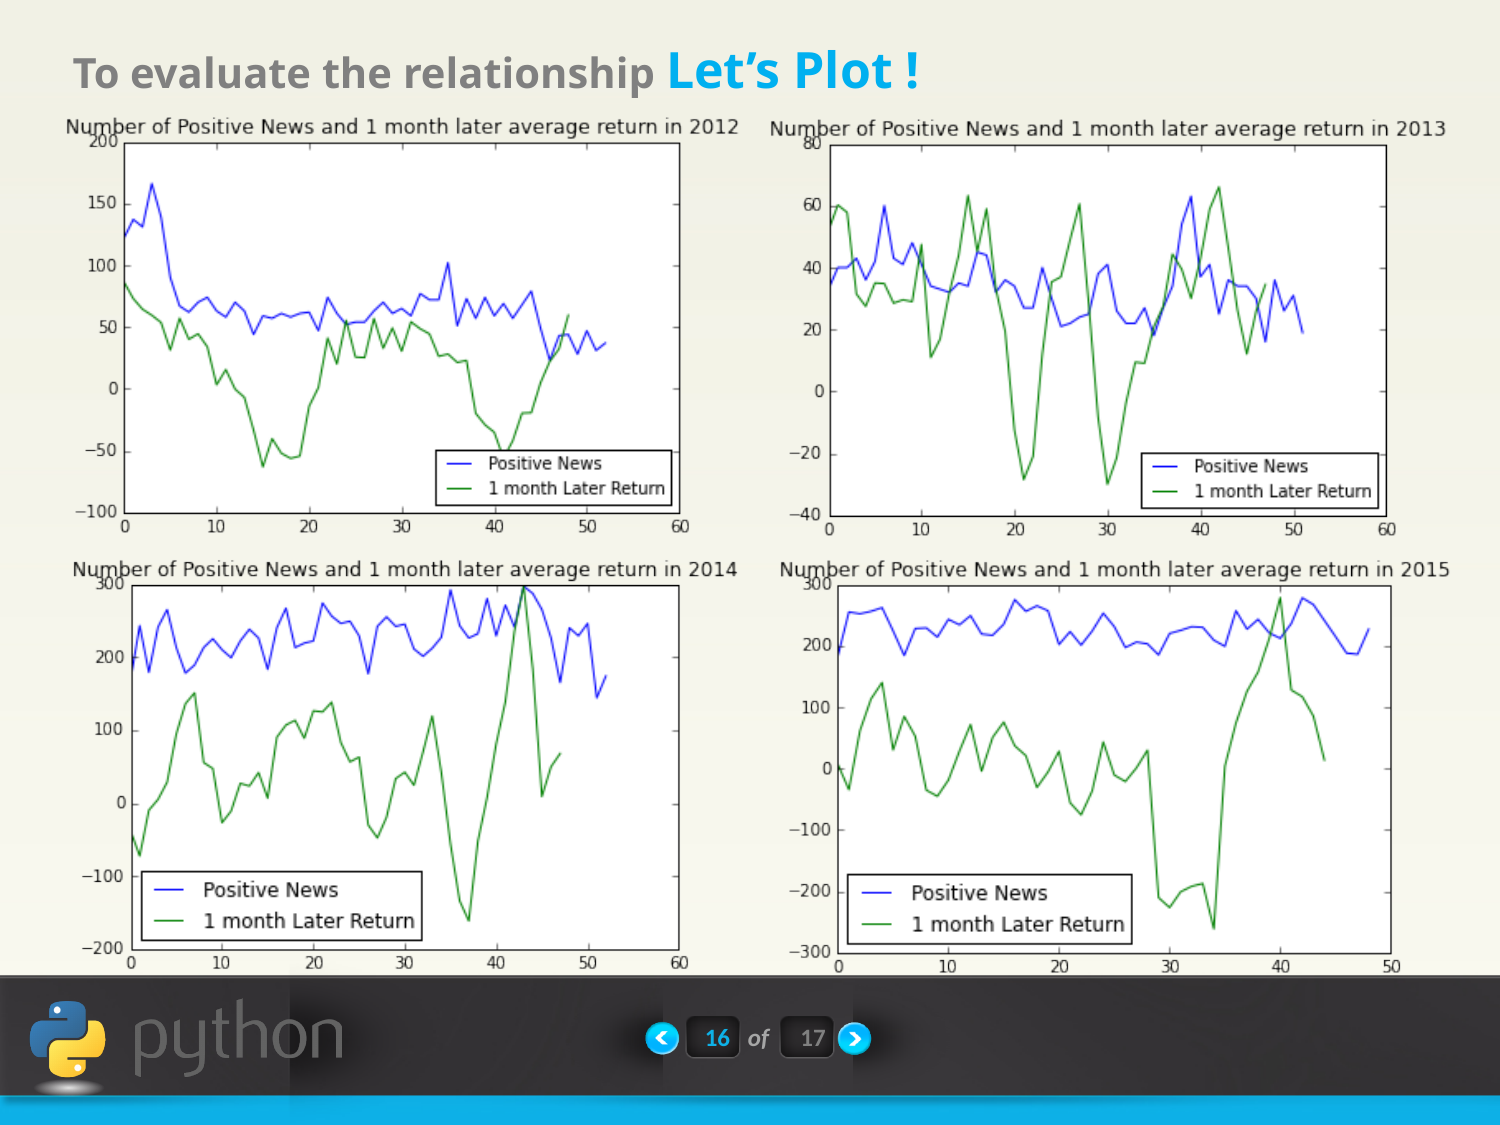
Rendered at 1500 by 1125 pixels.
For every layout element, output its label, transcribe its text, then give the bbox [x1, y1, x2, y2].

text_box of [747, 1014, 773, 1059]
text_box To evaluate the relationship Let’s Plot ! [57, 30, 936, 106]
picture [0, 0, 1500, 1096]
